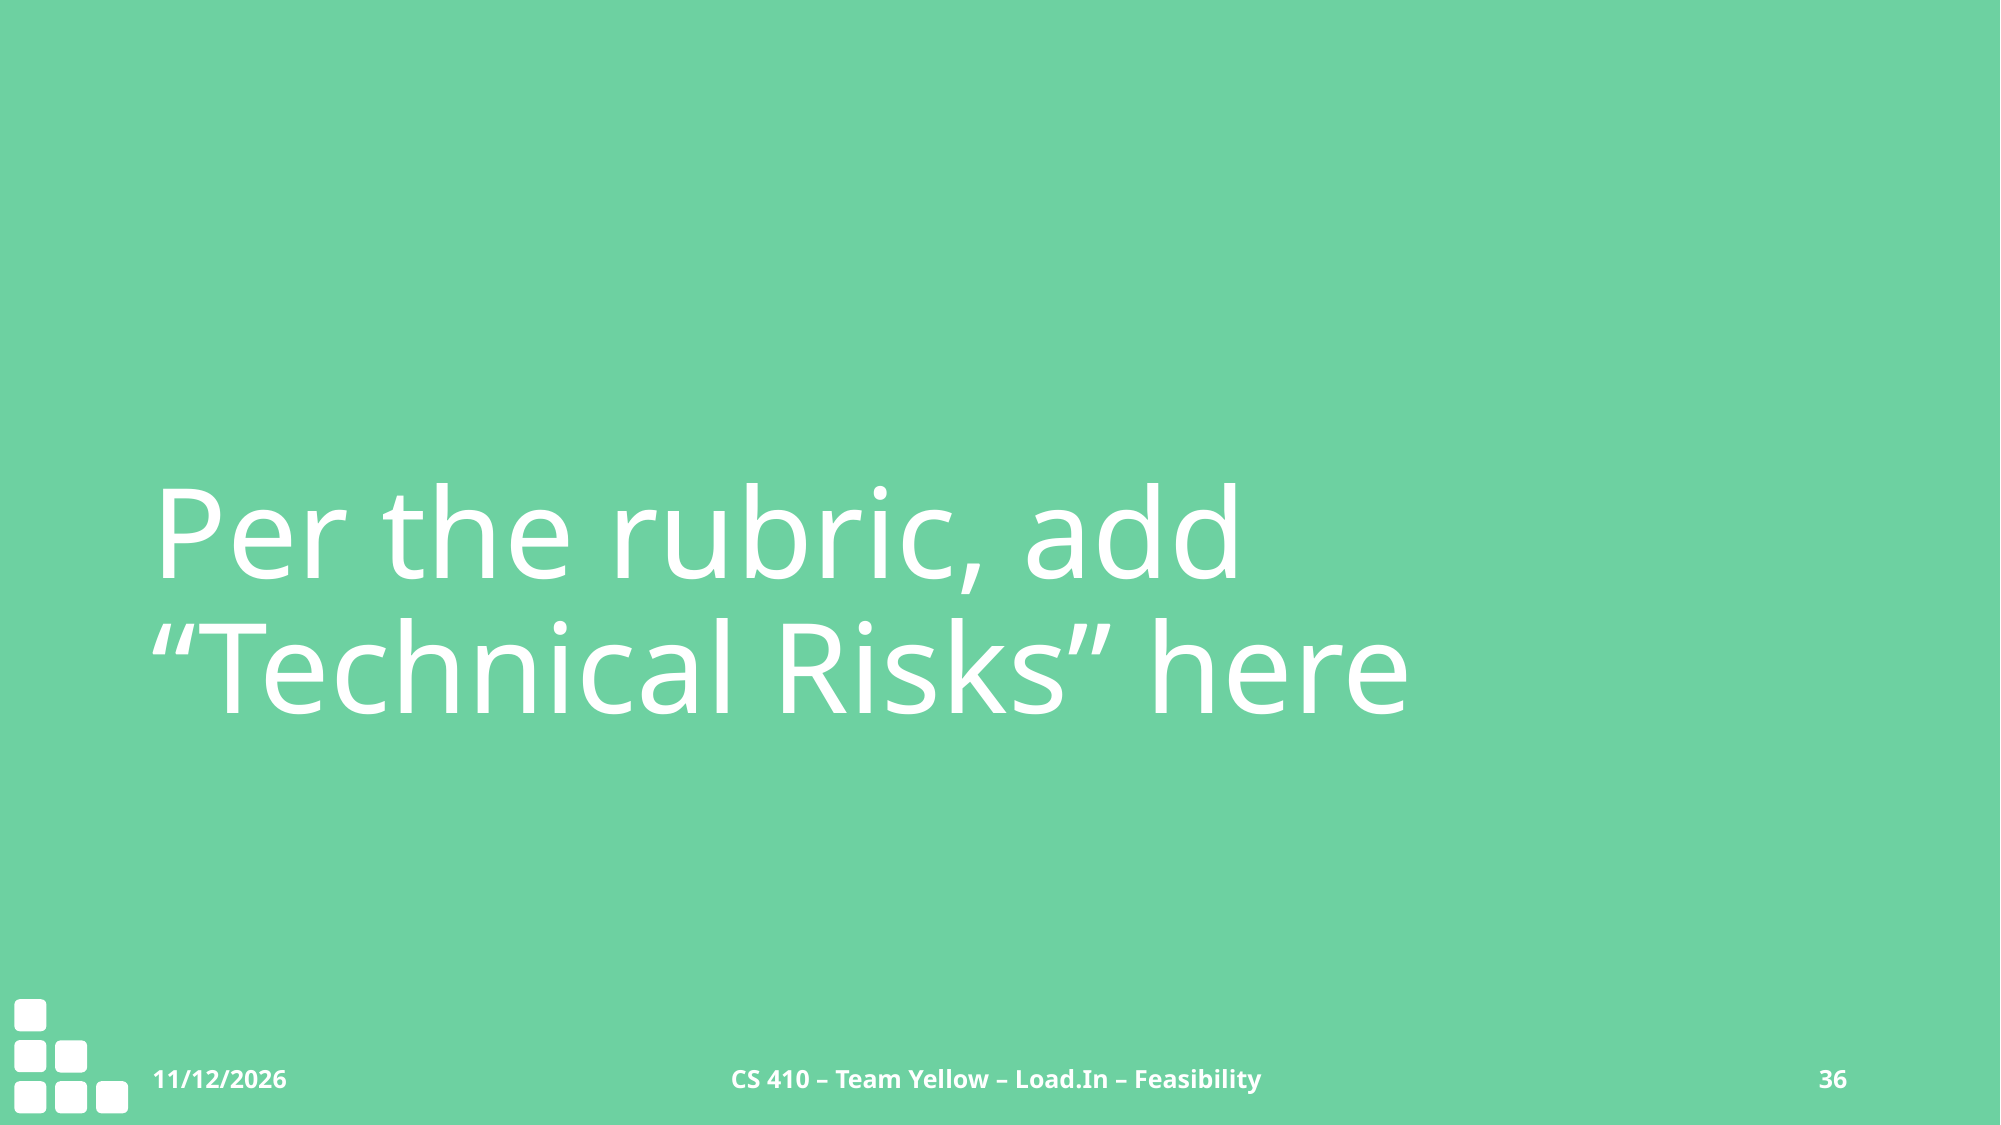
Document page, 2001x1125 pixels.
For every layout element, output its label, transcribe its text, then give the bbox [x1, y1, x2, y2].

title Per the rubric, add “Technical Risks” here [136, 280, 1862, 749]
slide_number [137, 1035, 588, 1125]
slide_number 36 [1412, 1035, 1863, 1125]
footer CS 410 – Team Yellow – Load.In – Feasibility [662, 1035, 1338, 1125]
